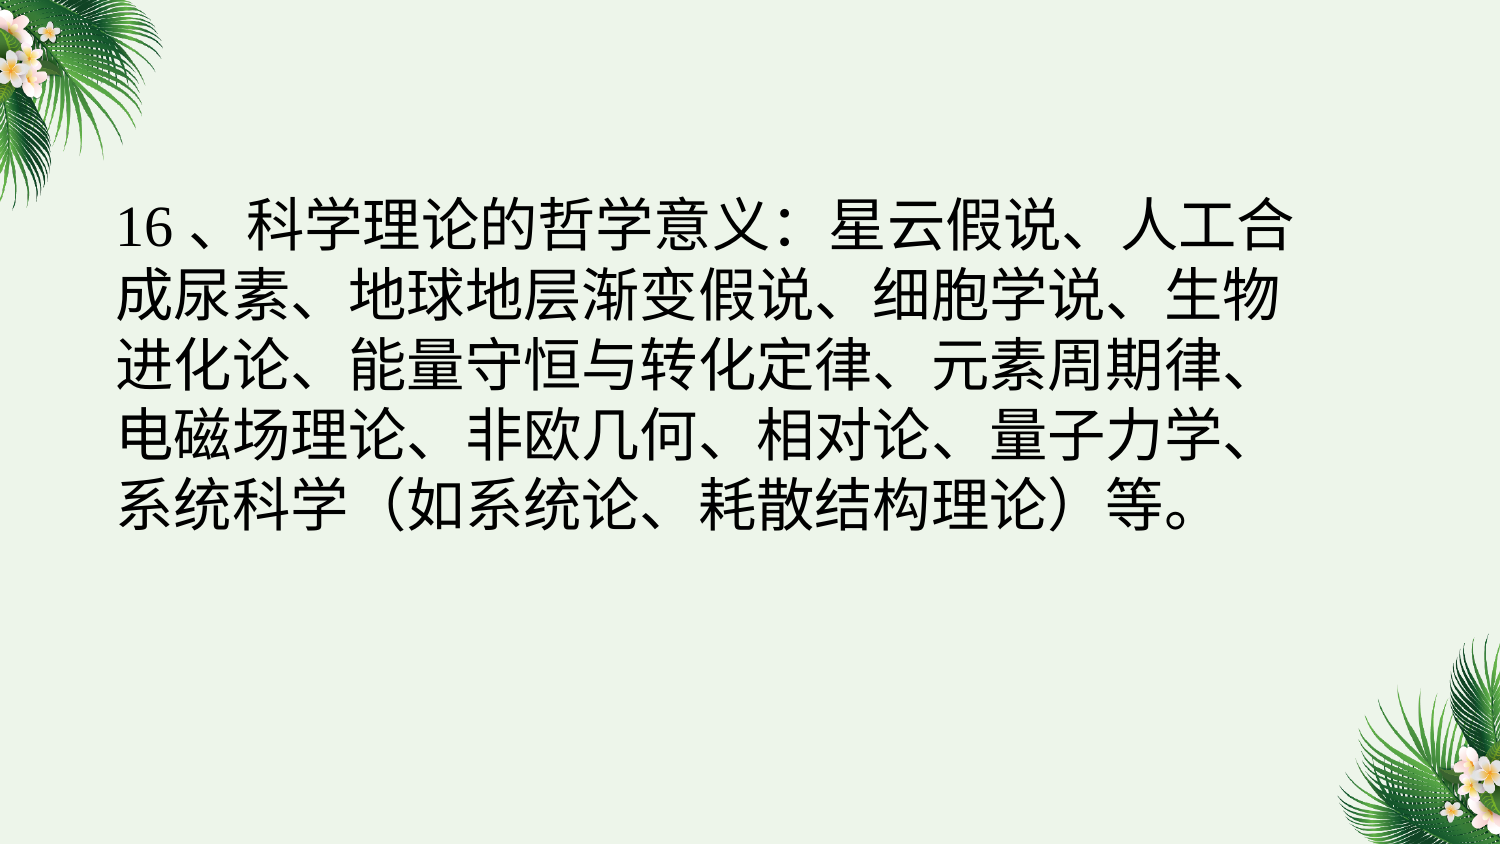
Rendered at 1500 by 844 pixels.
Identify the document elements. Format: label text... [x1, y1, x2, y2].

picture [1336, 633, 1500, 844]
text_box 16、科学理论的哲学意义：星云假说、人工合成尿素、地球地层渐变假说、细胞学说、生物进化论、能量守恒与转化定律、元素周期律、电磁场理论、非欧几何、相对论、量子力学、系统科学（如系统论、耗散结构理论）等。 [100, 180, 1337, 616]
picture [0, 0, 163, 211]
